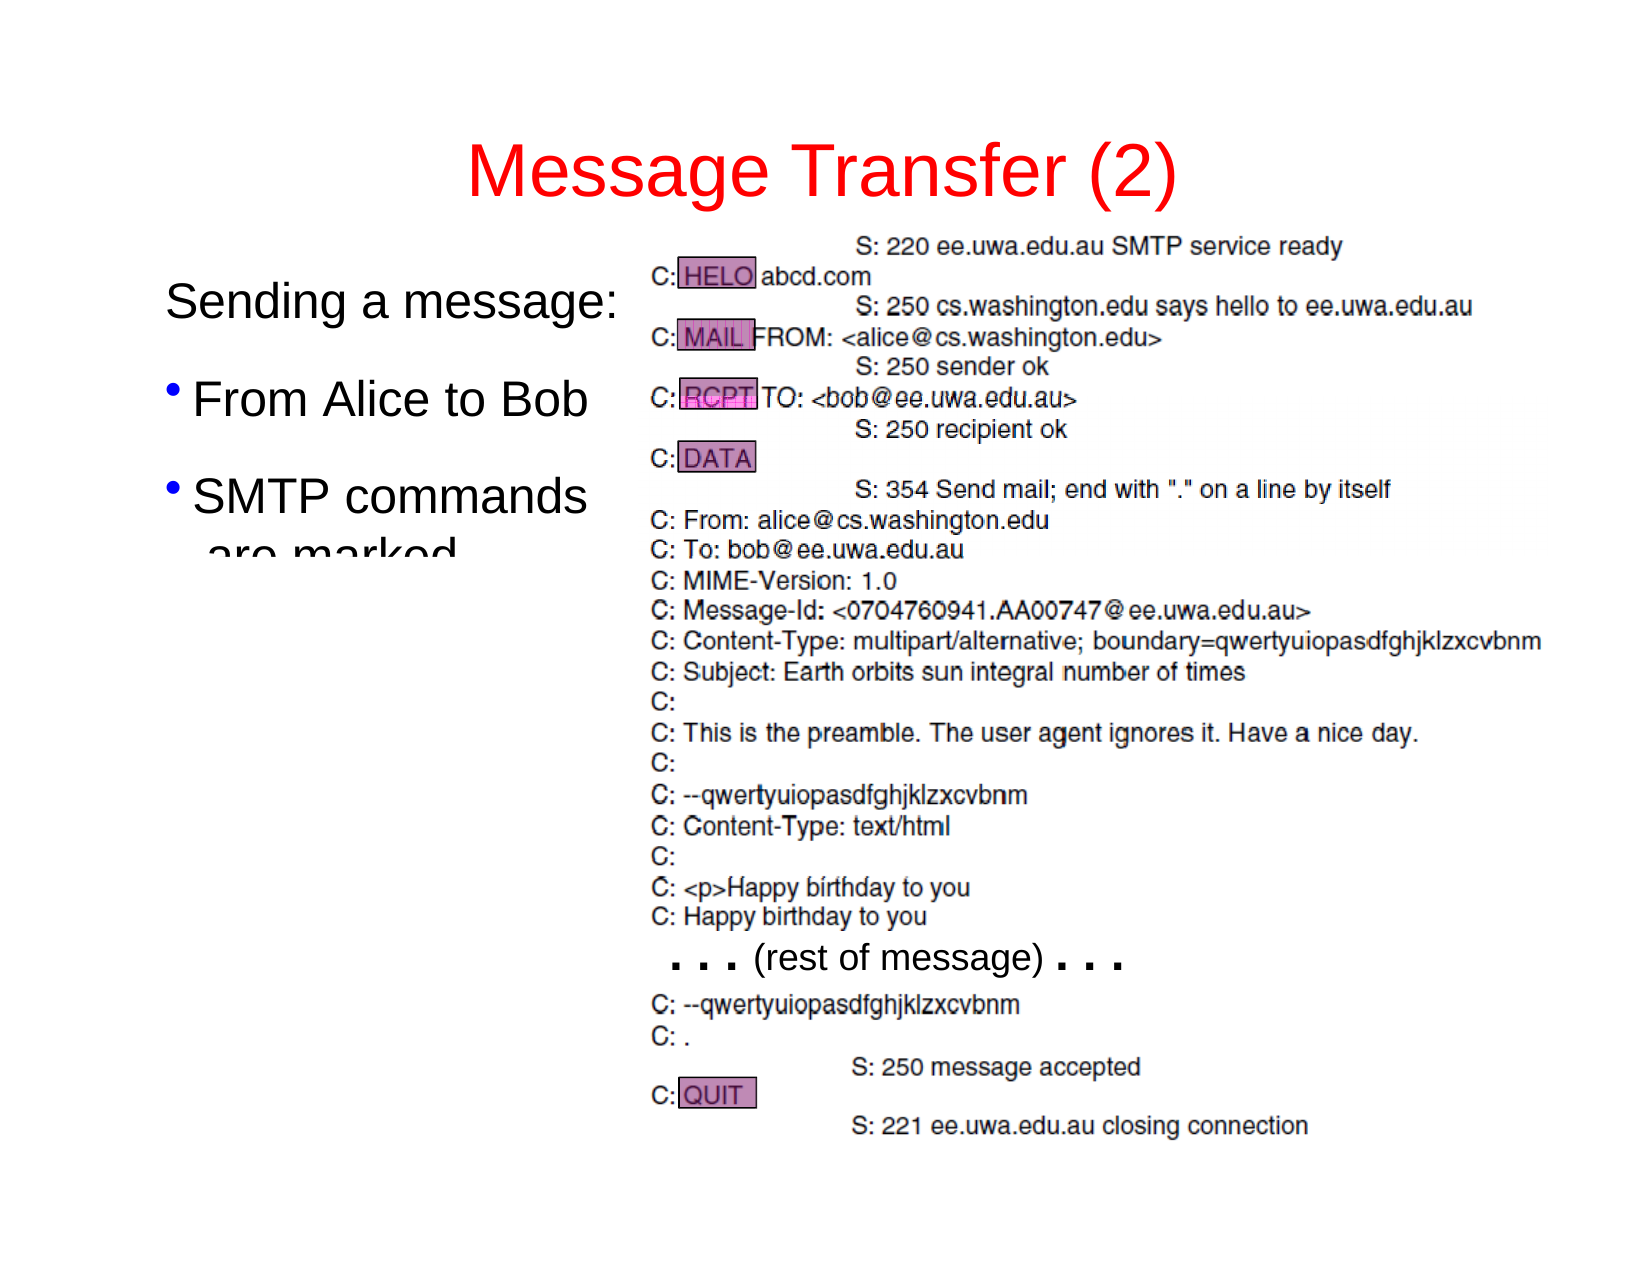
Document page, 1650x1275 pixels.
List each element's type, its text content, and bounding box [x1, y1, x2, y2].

text_box Sending a message: From Alice to Bob SMTP commands are marked [pink] [162, 266, 623, 394]
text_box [638, 229, 1548, 394]
text_box . . . (rest of message) . . . [667, 939, 1126, 981]
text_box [644, 989, 1338, 1143]
picture [646, 877, 1339, 932]
title Message Transfer (2) [464, 119, 1186, 335]
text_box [74, 395, 1576, 879]
